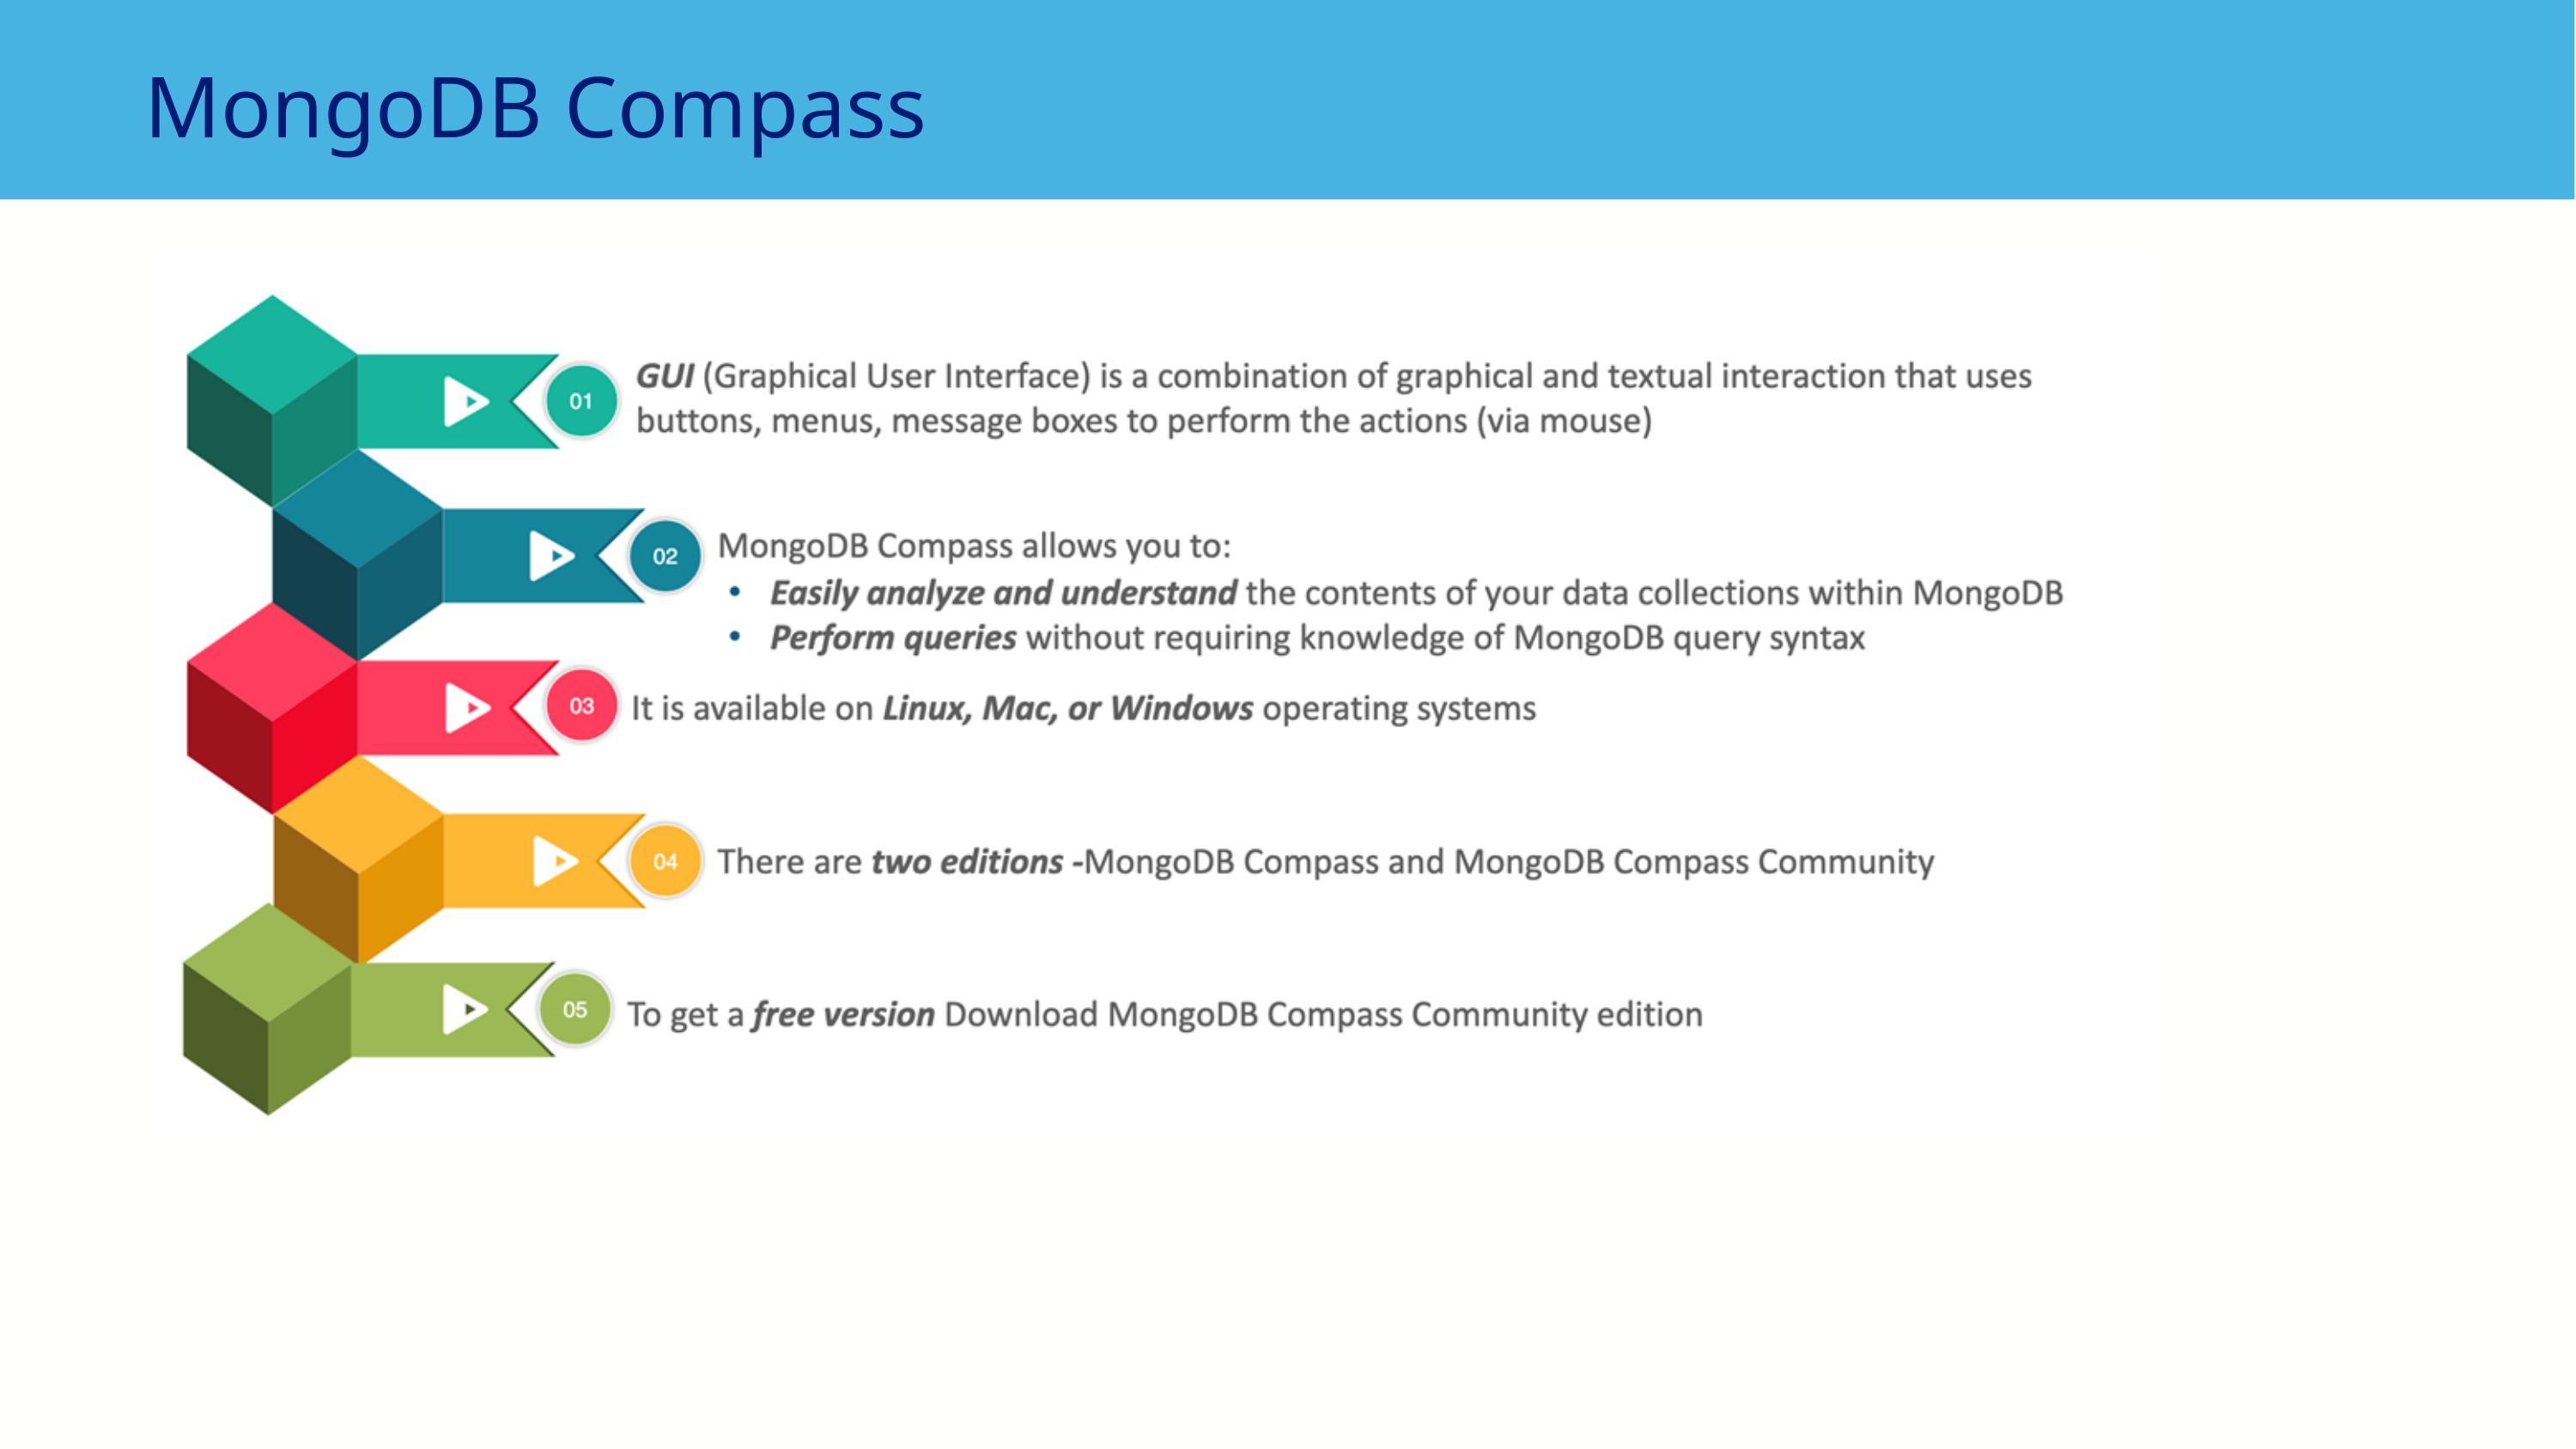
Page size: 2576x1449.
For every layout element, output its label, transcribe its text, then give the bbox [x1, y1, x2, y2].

text_box MongoDB Compass [144, 37, 2432, 155]
picture [144, 252, 2162, 1144]
text_box [0, 0, 2575, 200]
